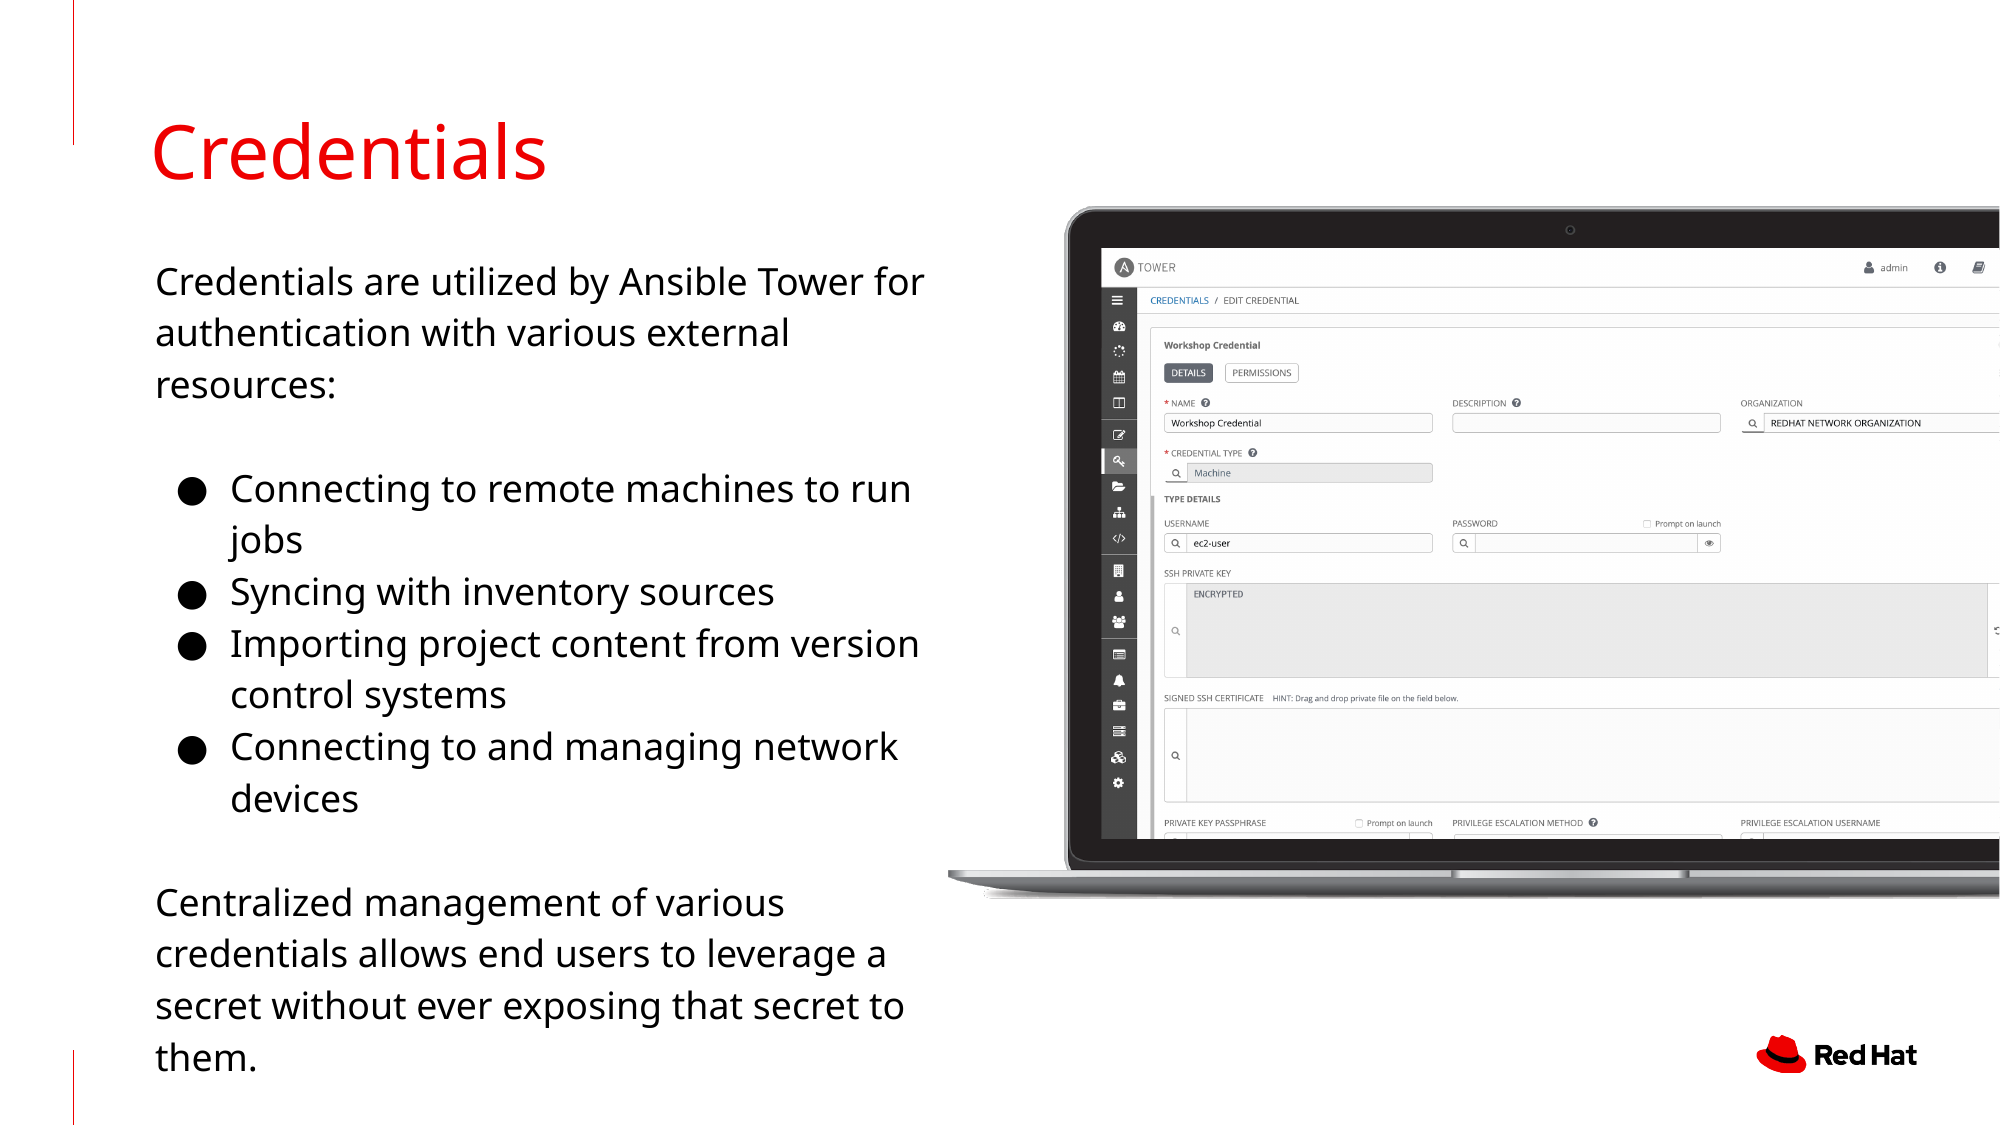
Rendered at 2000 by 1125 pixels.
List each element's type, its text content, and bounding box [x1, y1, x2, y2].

text_box Credentials [135, 114, 1719, 210]
text_box Credentials are utilized by Ansible Tower for authentication with various external resources: Connecting to remote machines to run jobs Syncing with inventory sources Importing project content from version control systems Connecting to and managing network devices Centralized management of various credentials allows end users to leverage a secret without ever exposing that secret to them. [139, 235, 970, 1017]
picture [910, 155, 2000, 999]
picture [1756, 1035, 1917, 1073]
